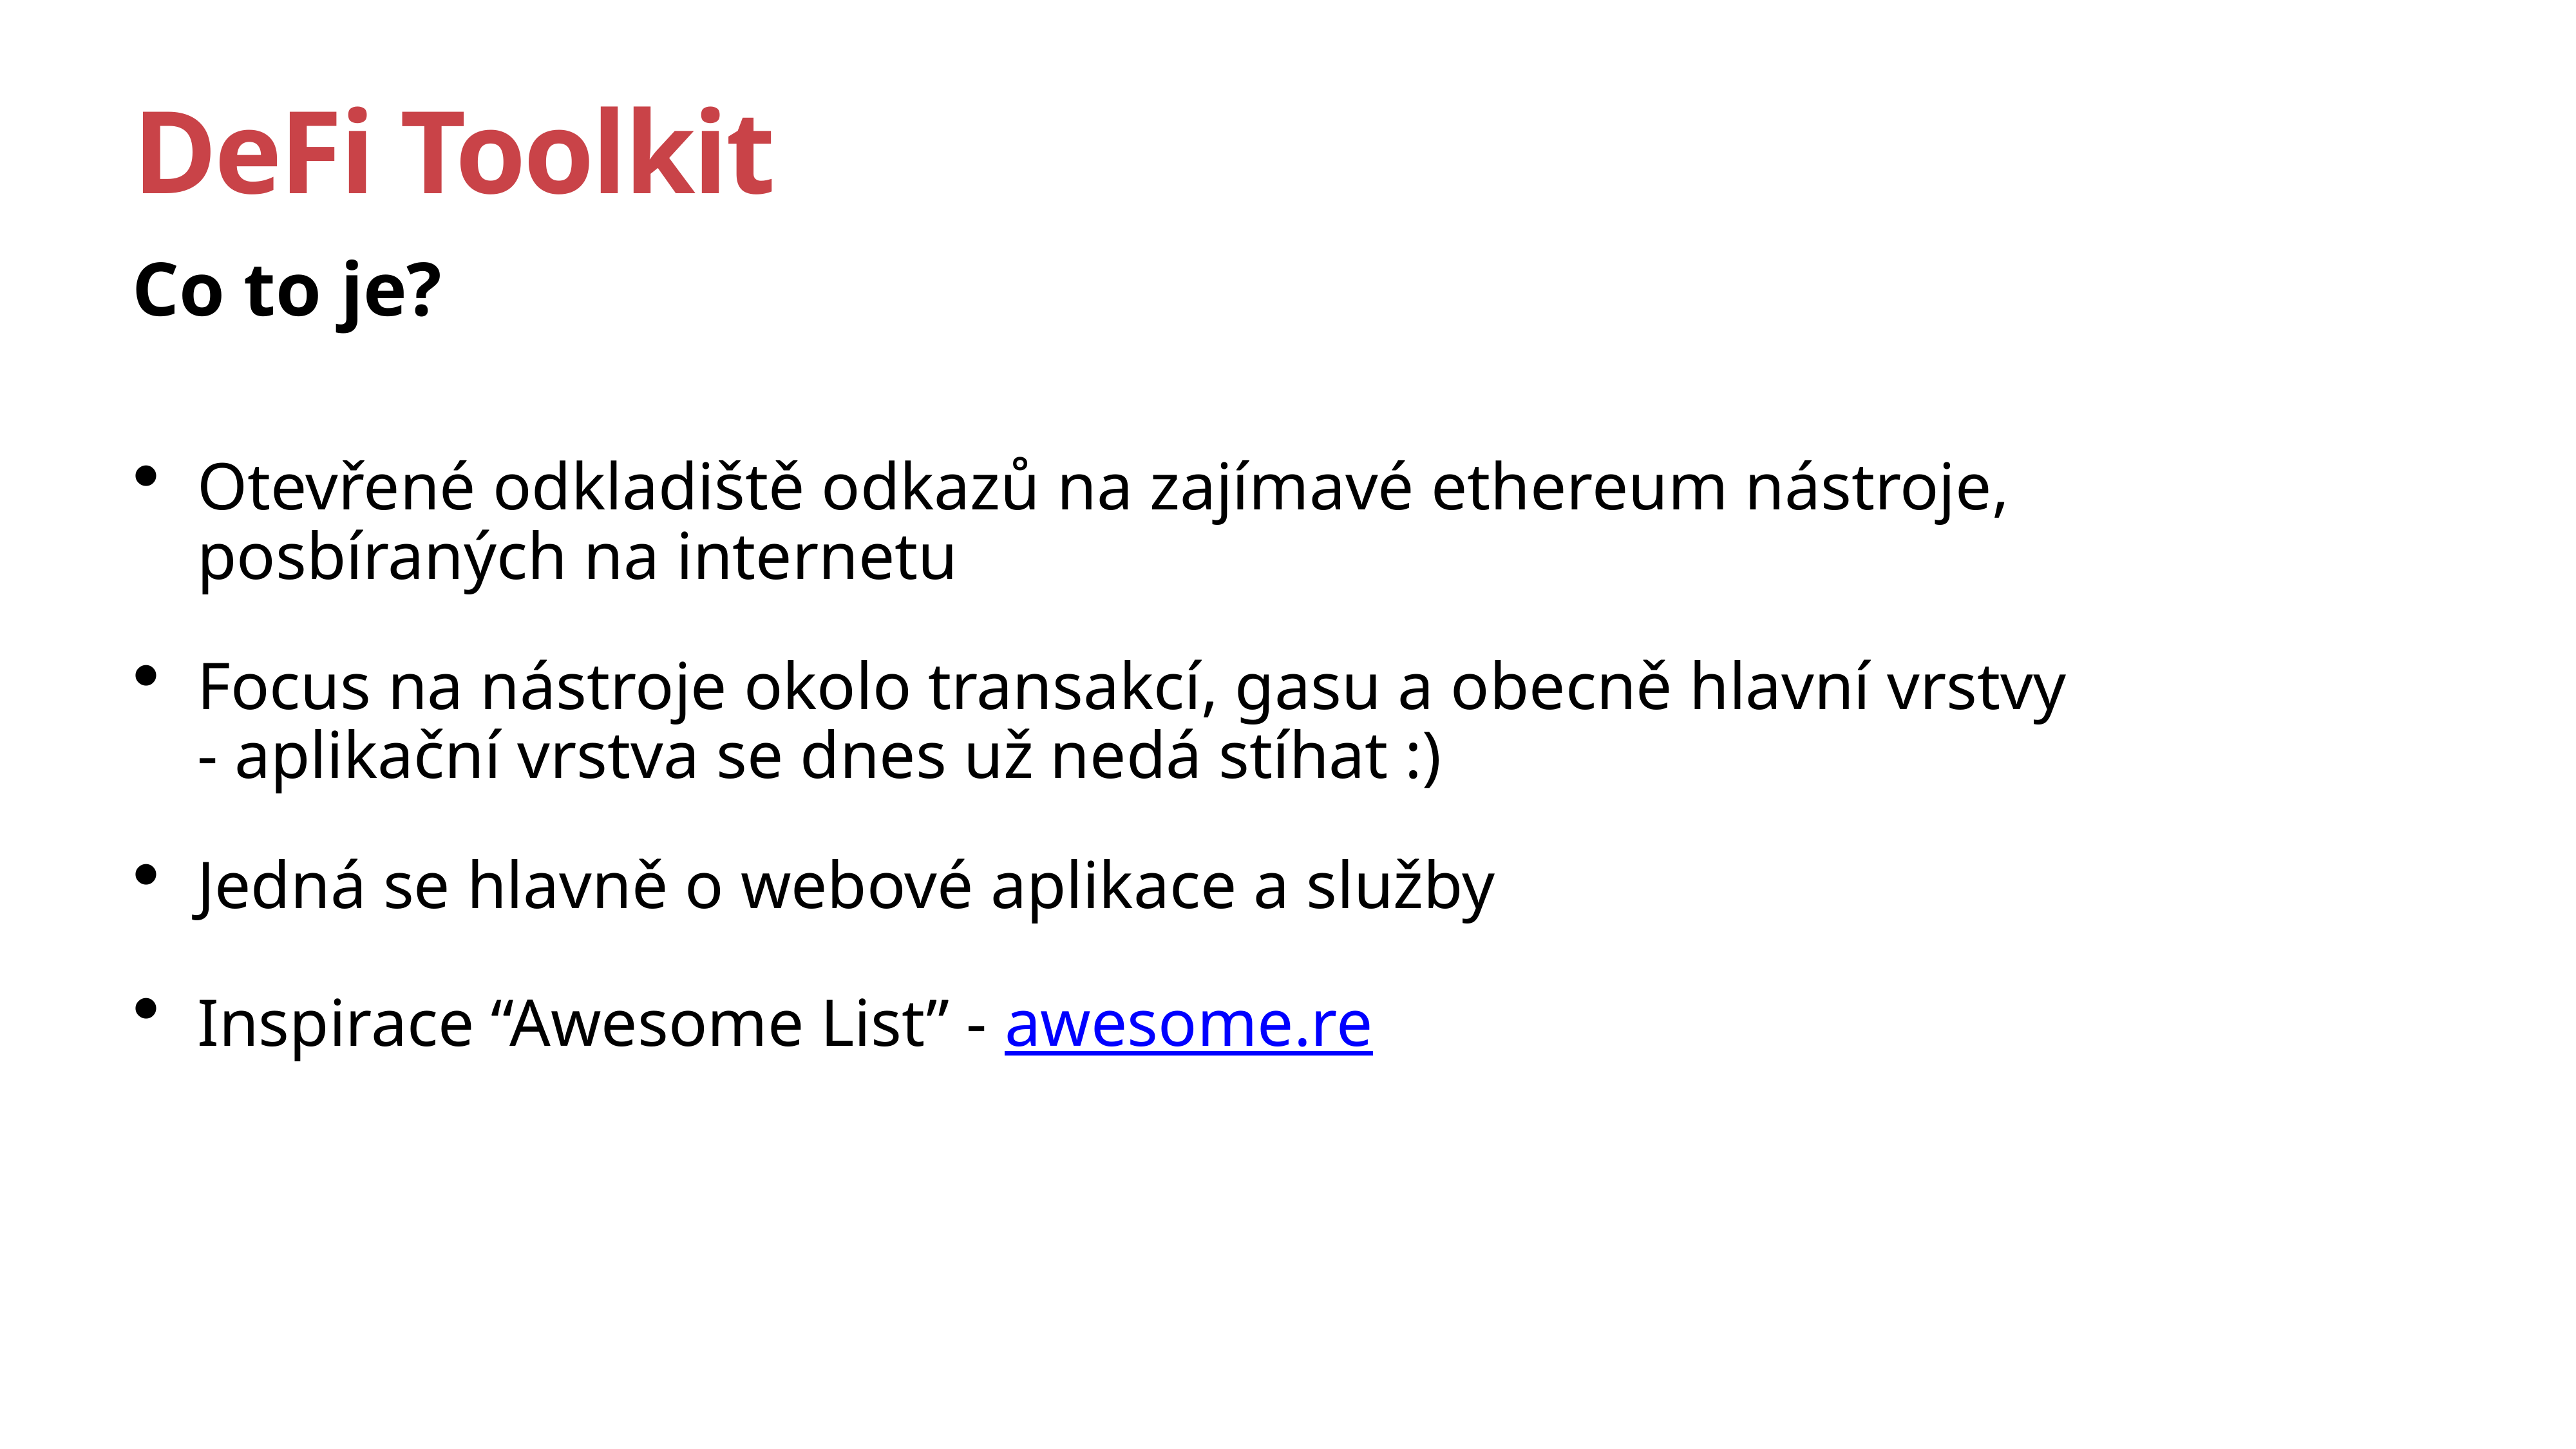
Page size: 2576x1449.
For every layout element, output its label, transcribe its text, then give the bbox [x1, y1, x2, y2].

title DeFi Toolkit [127, 100, 2449, 252]
list Co to je? [127, 252, 2449, 337]
list Otevřené odkladiště odkazů na zajímavé ethereum nástroje, posbíraných na internetu Focus na nástroje okolo transakcí, gasu a obecně hlavní vrstvy - aplikační vrstva se dnes už nedá stíhat :) Jedná se hlavně o webové aplikace a služby Inspirace “Awesome List” - awesome.re [127, 448, 2449, 1321]
